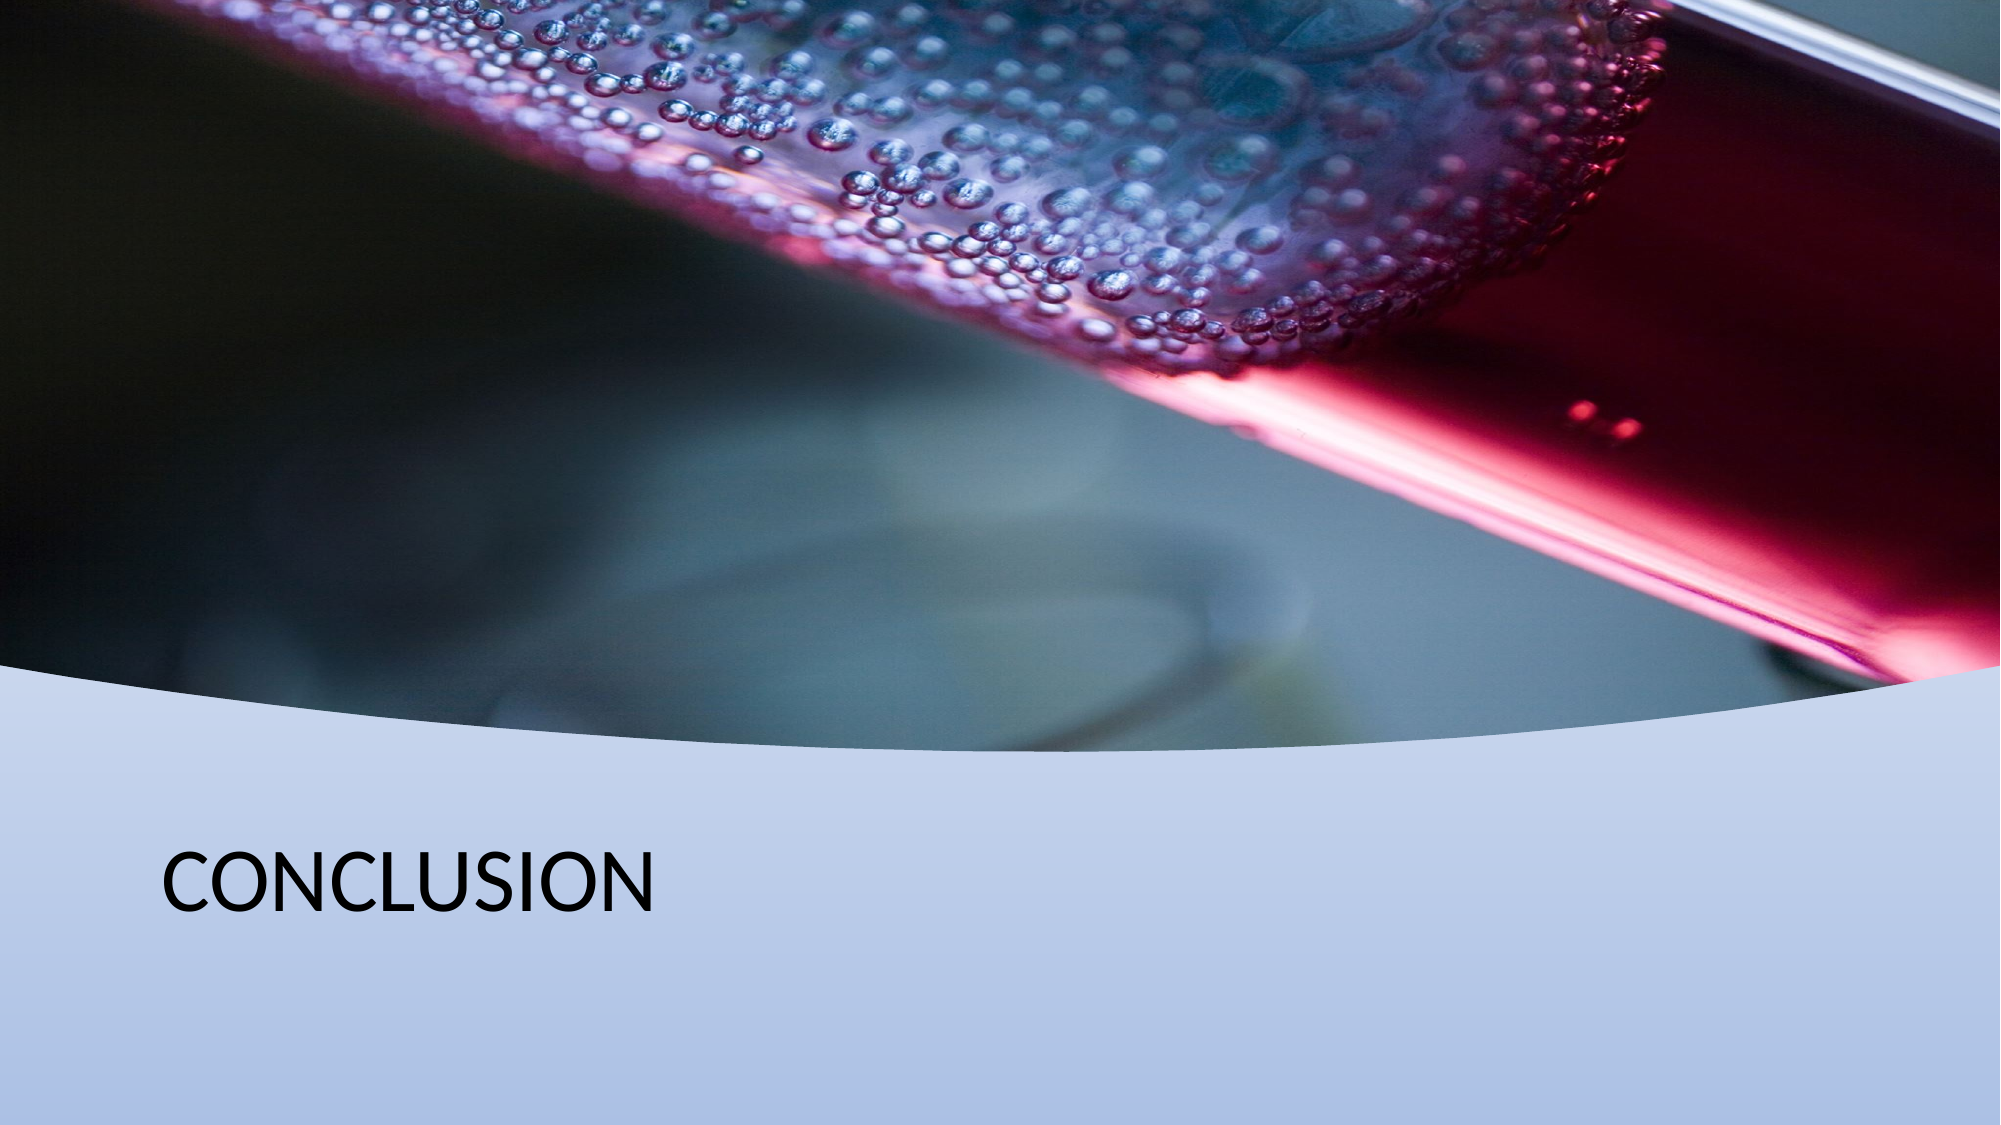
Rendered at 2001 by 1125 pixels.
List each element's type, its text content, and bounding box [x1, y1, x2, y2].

picture [0, 0, 2000, 824]
title CONCLUSION [146, 824, 1854, 939]
